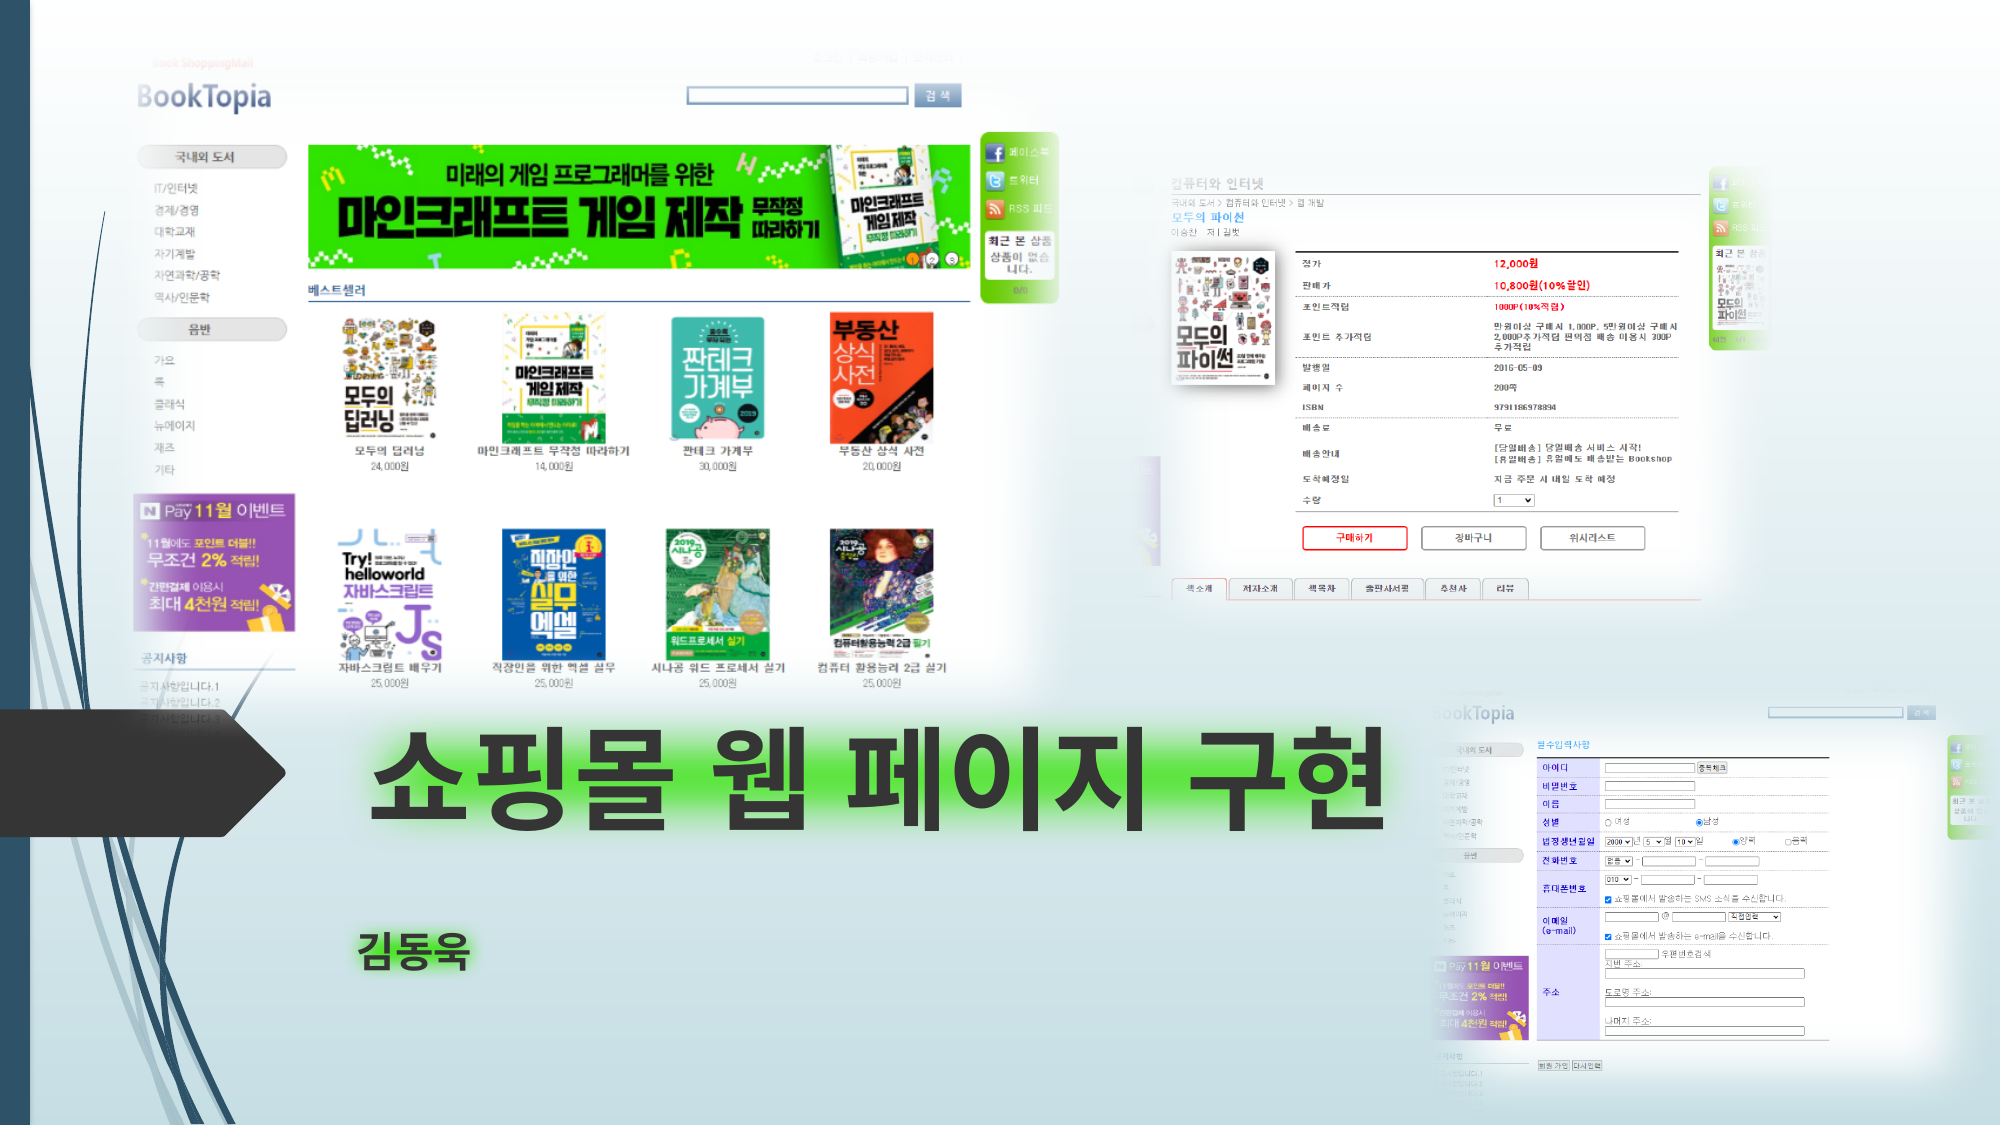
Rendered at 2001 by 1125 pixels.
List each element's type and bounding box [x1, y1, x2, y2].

picture [1129, 144, 1780, 647]
picture [1420, 677, 1999, 1125]
picture [103, 43, 1085, 747]
